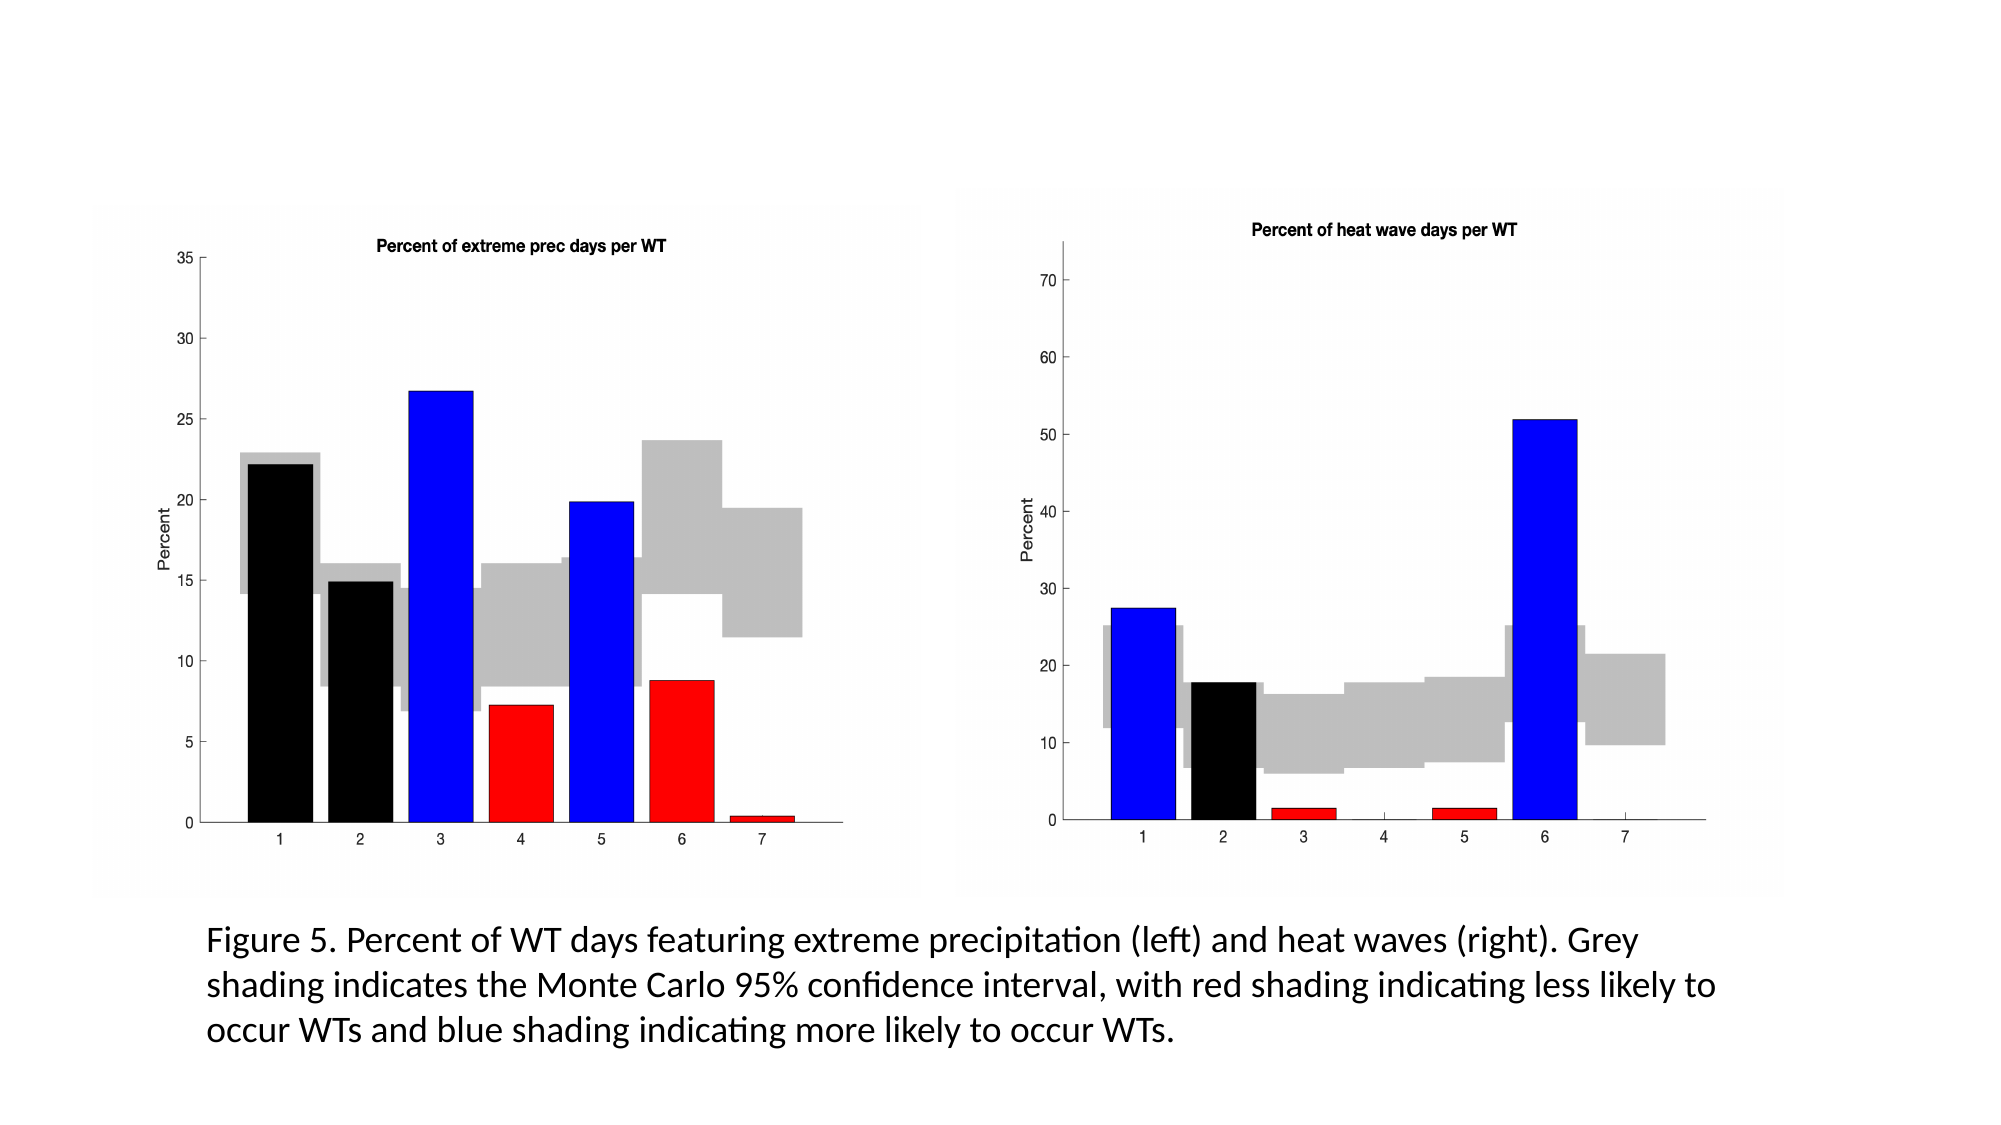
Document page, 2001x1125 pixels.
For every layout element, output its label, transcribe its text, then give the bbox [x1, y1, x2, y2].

picture [955, 188, 1784, 898]
text_box Figure 5. Percent of WT days featuring extreme precipitation (left) and heat waves (right). Grey shading indicates the Monte Carlo 95% confidence interval, with red shading indicating less likely to occur WTs and blue shading indicating more likely to occur WTs. [191, 907, 1747, 1058]
picture [91, 205, 921, 898]
